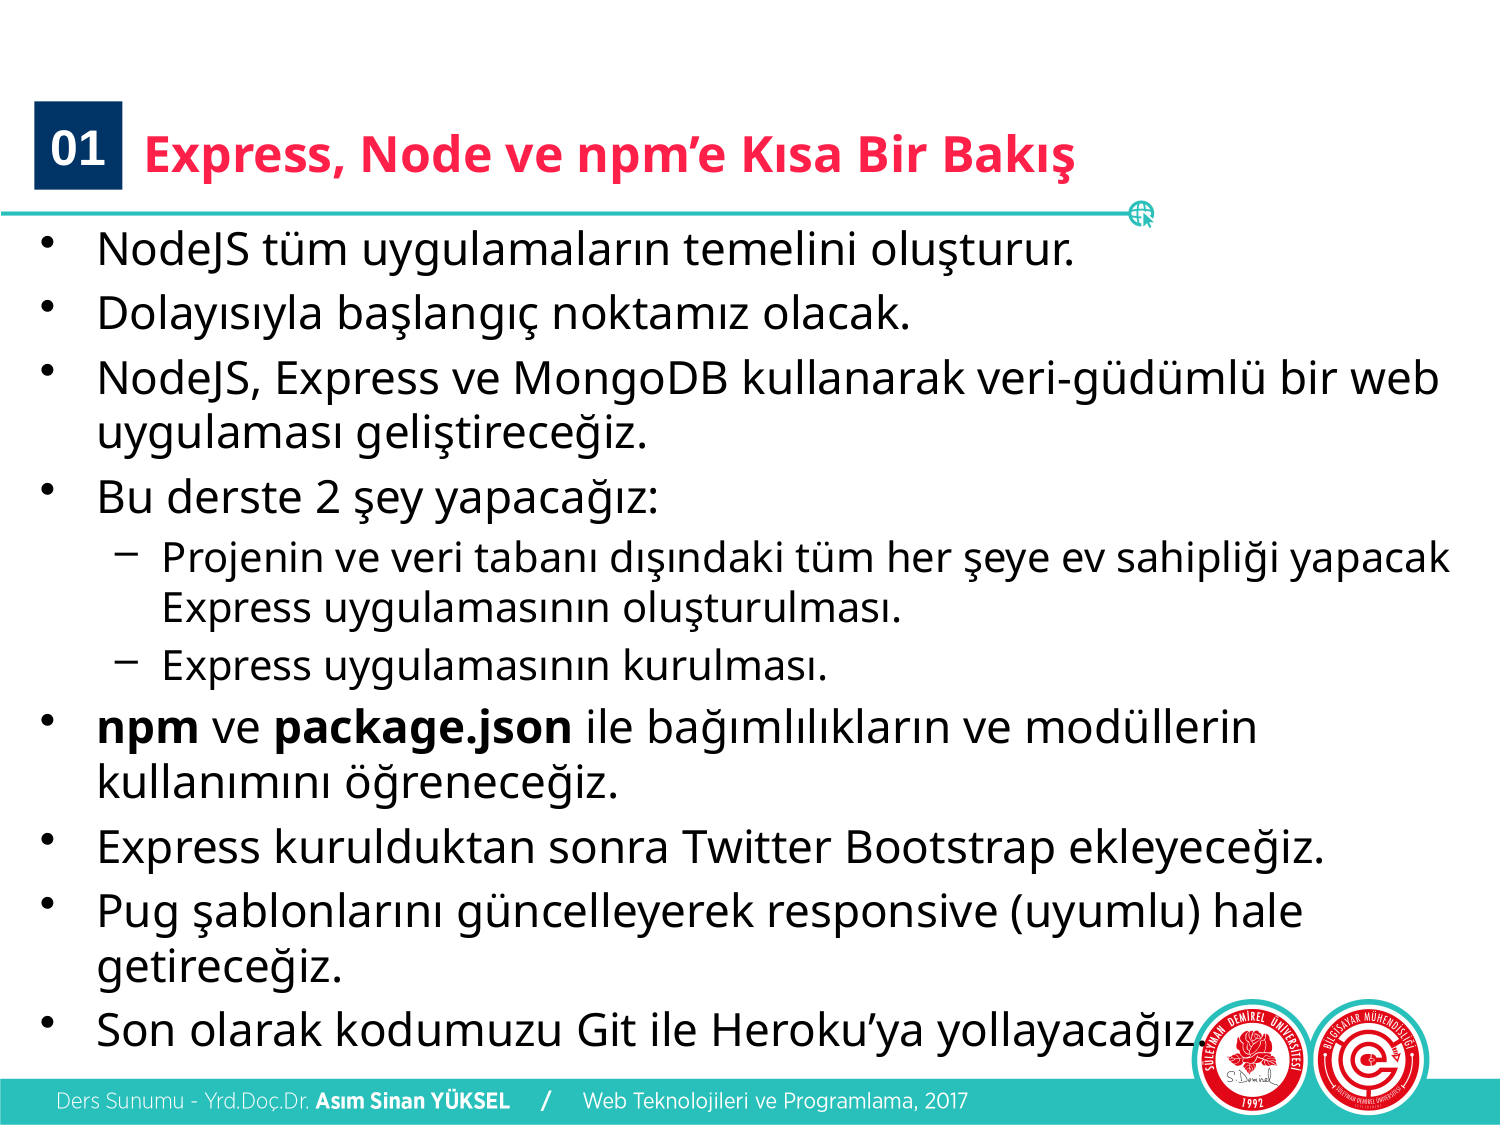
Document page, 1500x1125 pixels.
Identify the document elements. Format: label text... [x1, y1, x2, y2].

picture [0, 0, 1500, 1125]
text_box 01 [34, 101, 123, 190]
list NodeJS tüm uygulamaların temelini oluşturur. Dolayısıyla başlangıç noktamız olacak. NodeJS, Express ve MongoDB kullanarak veri-güdümlü bir web uygulaması geliştireceğiz. Bu derste 2 şey yapacağız: Projenin ve veri tabanı dışındaki tüm her şeye ev sahipliği yapacak Express uygulamasının oluşturulması. Express uygulamasının kurulması. npm ve package.json ile bağımlılıkların ve modüllerin kullanımını öğreneceğiz. Express kurulduktan sonra Twitter Bootstrap ekleyeceğiz. Pug şablonlarını güncelleyerek responsive (uyumlu) hale getireceğiz. Son olarak kodumuzu Git ile Heroku’ya yollayacağız. [24, 212, 1475, 1075]
title Express, Node ve npm’e Kısa Bir Bakış [128, 114, 1338, 190]
